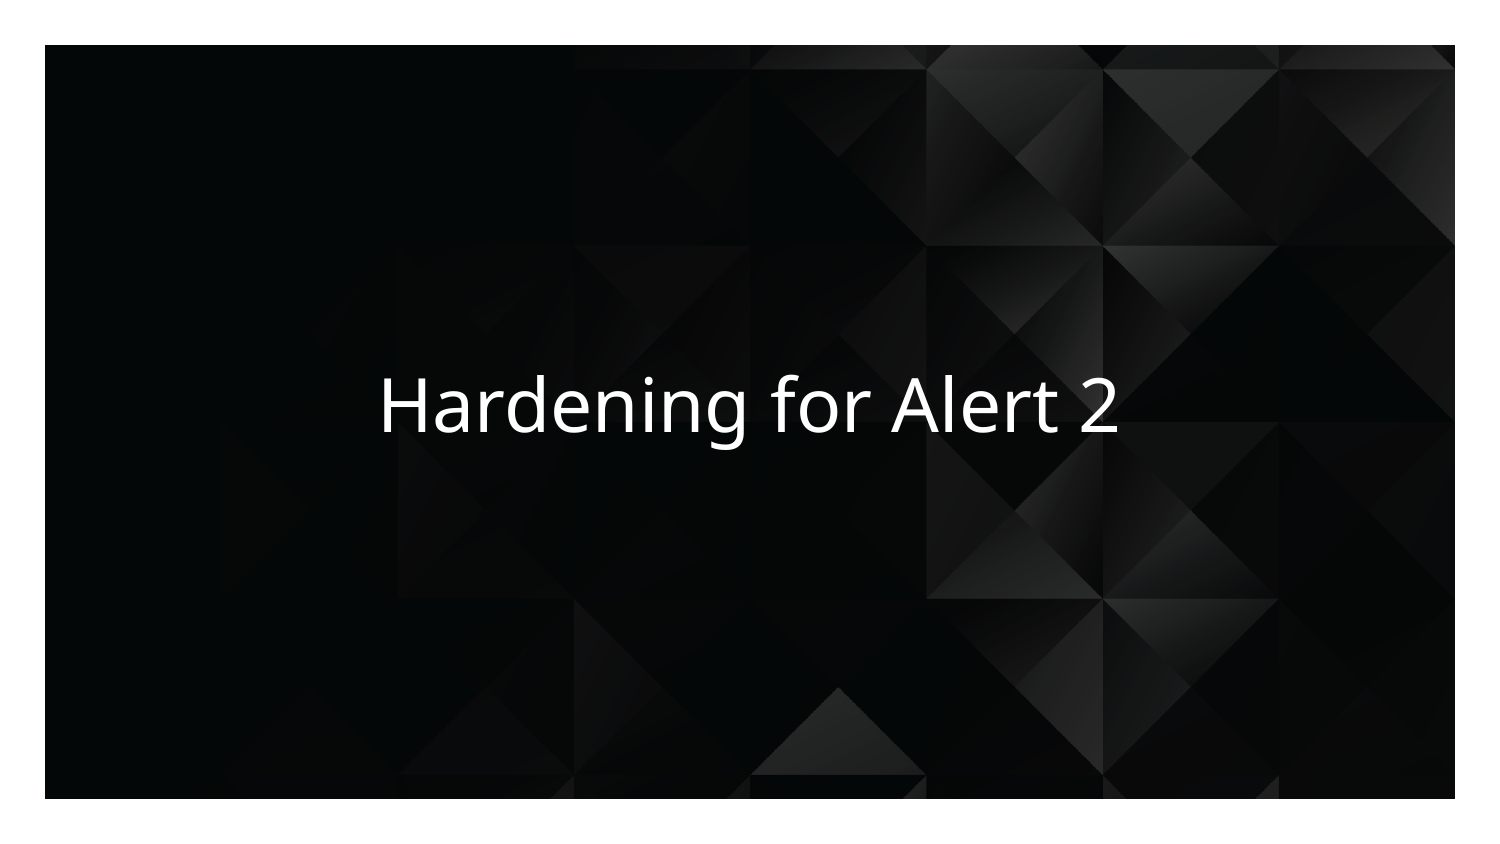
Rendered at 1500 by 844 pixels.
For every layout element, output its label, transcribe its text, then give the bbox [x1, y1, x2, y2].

picture [45, 473, 1455, 799]
title Hardening for Alert 2 [45, 342, 1455, 473]
picture [45, 45, 1455, 342]
